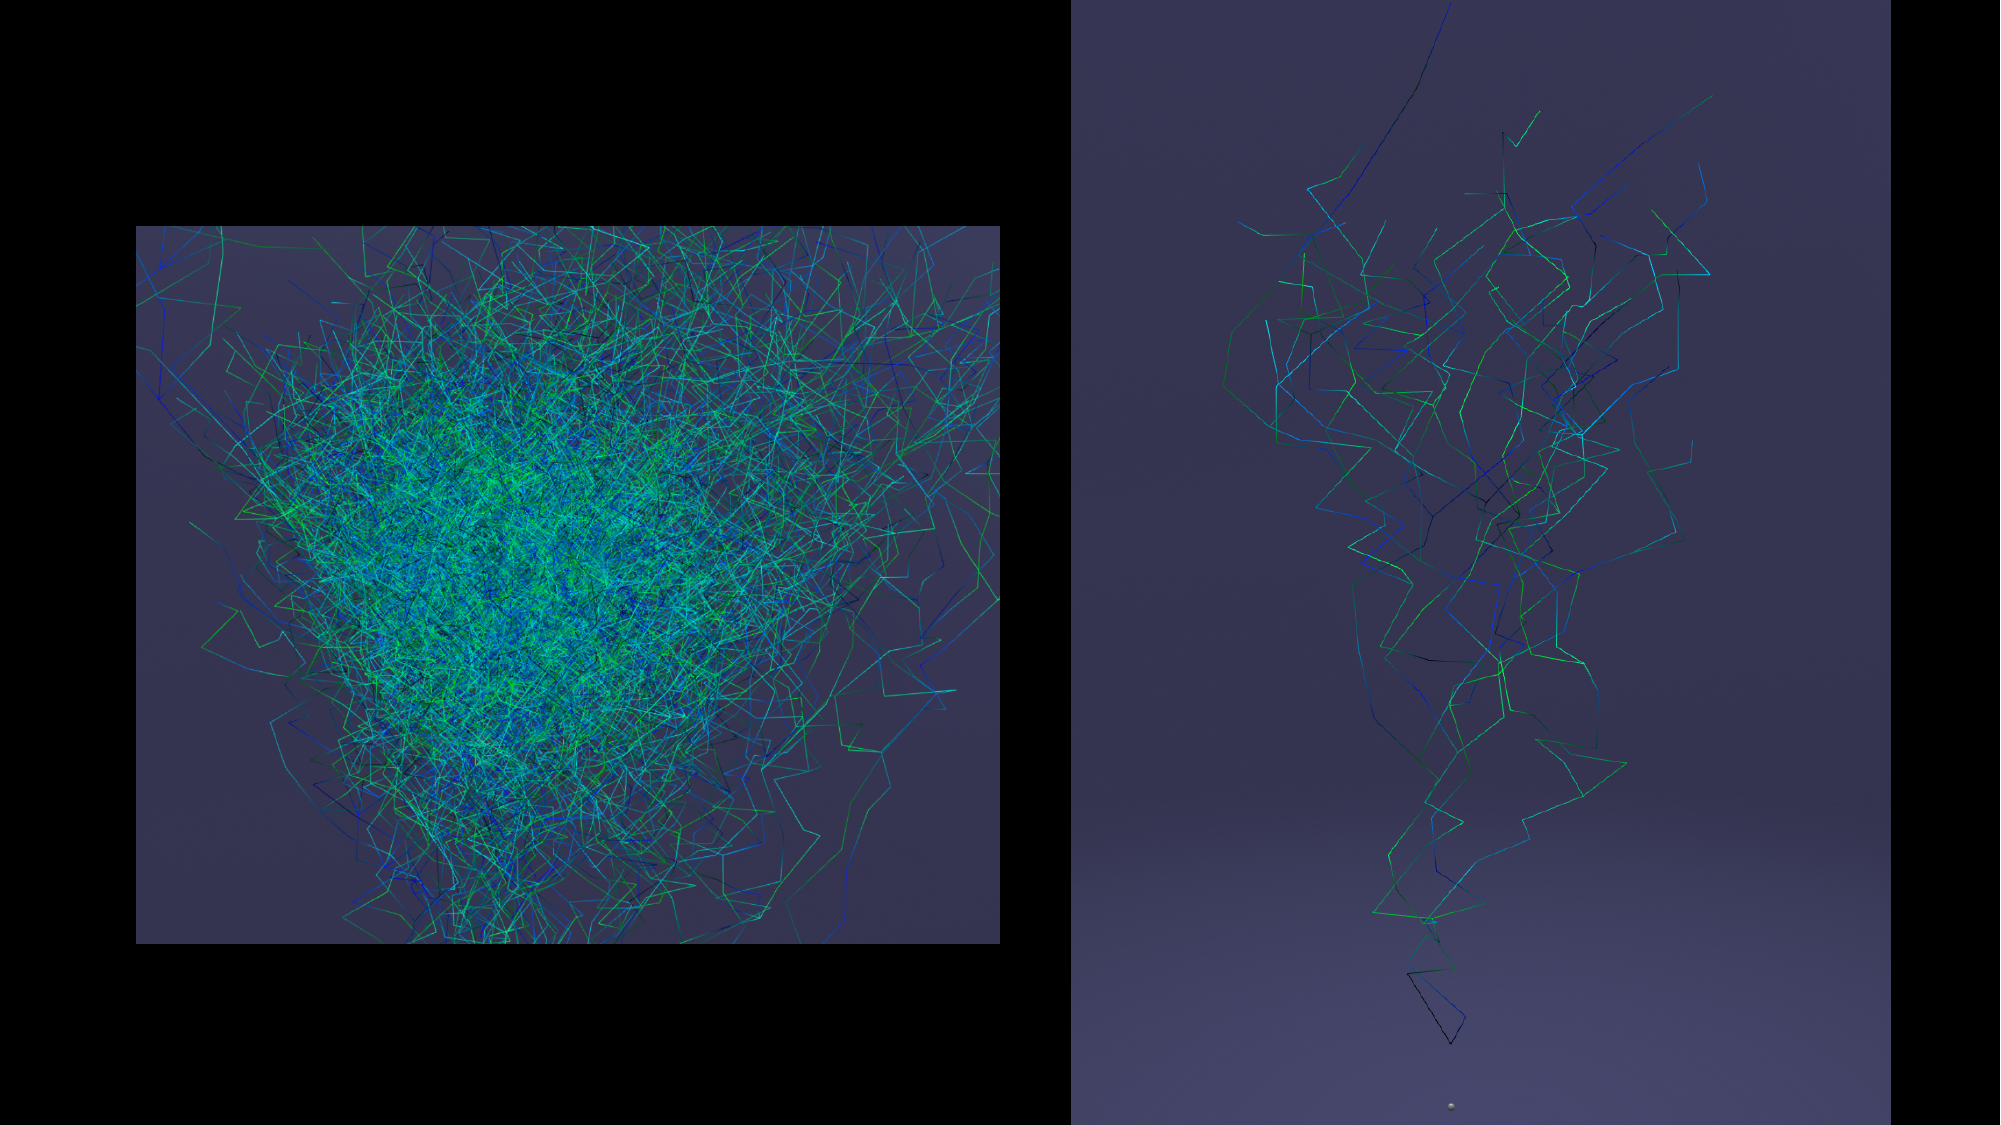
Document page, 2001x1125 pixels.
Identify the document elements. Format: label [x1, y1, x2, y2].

picture [136, 226, 1000, 944]
picture [1071, 0, 1891, 1125]
